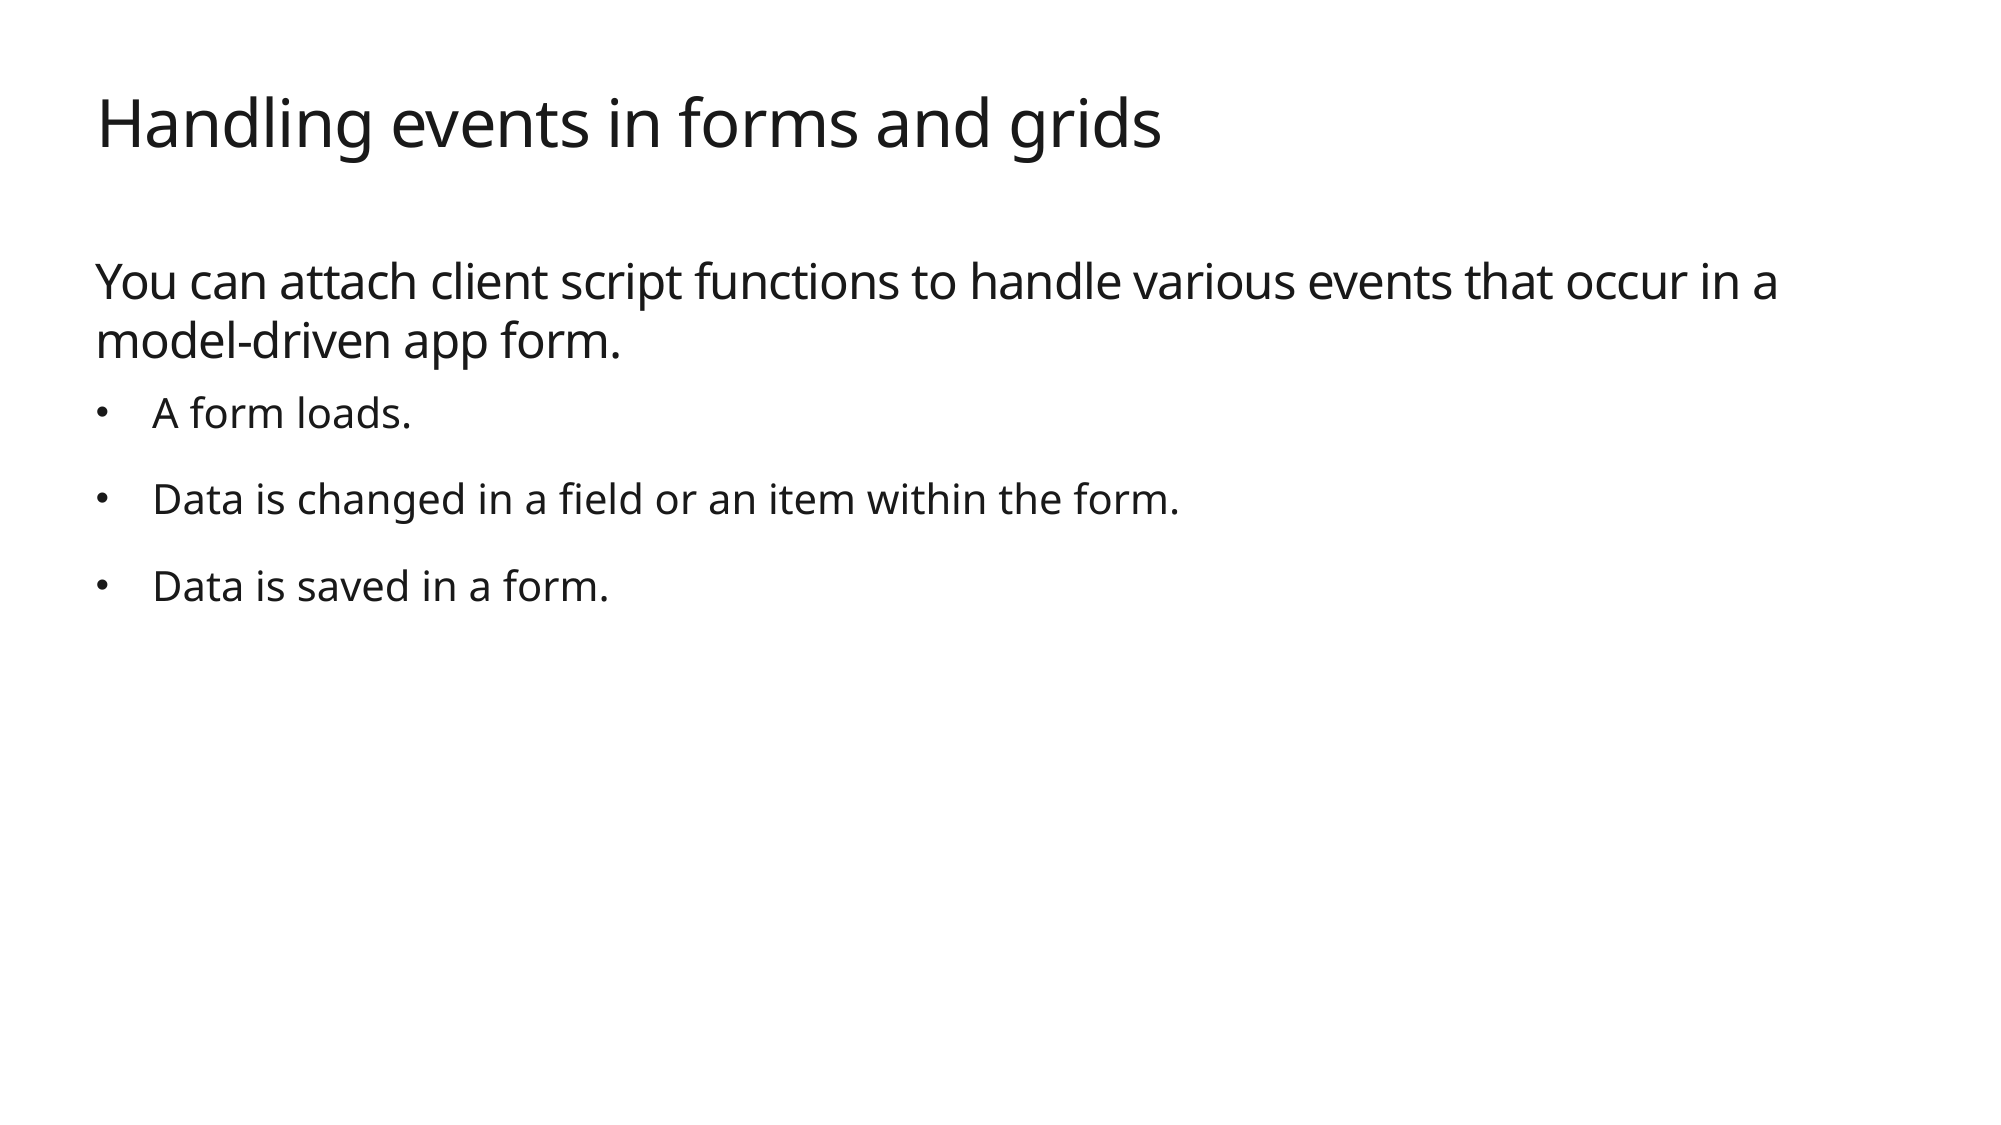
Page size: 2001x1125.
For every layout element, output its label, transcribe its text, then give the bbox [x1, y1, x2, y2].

list You can attach client script functions to handle various events that occur in a model-driven app form. A form loads. Data is changed in a field or an item within the form. Data is saved in a form. [95, 235, 1904, 647]
title Handling events in forms and grids [96, 75, 1904, 165]
